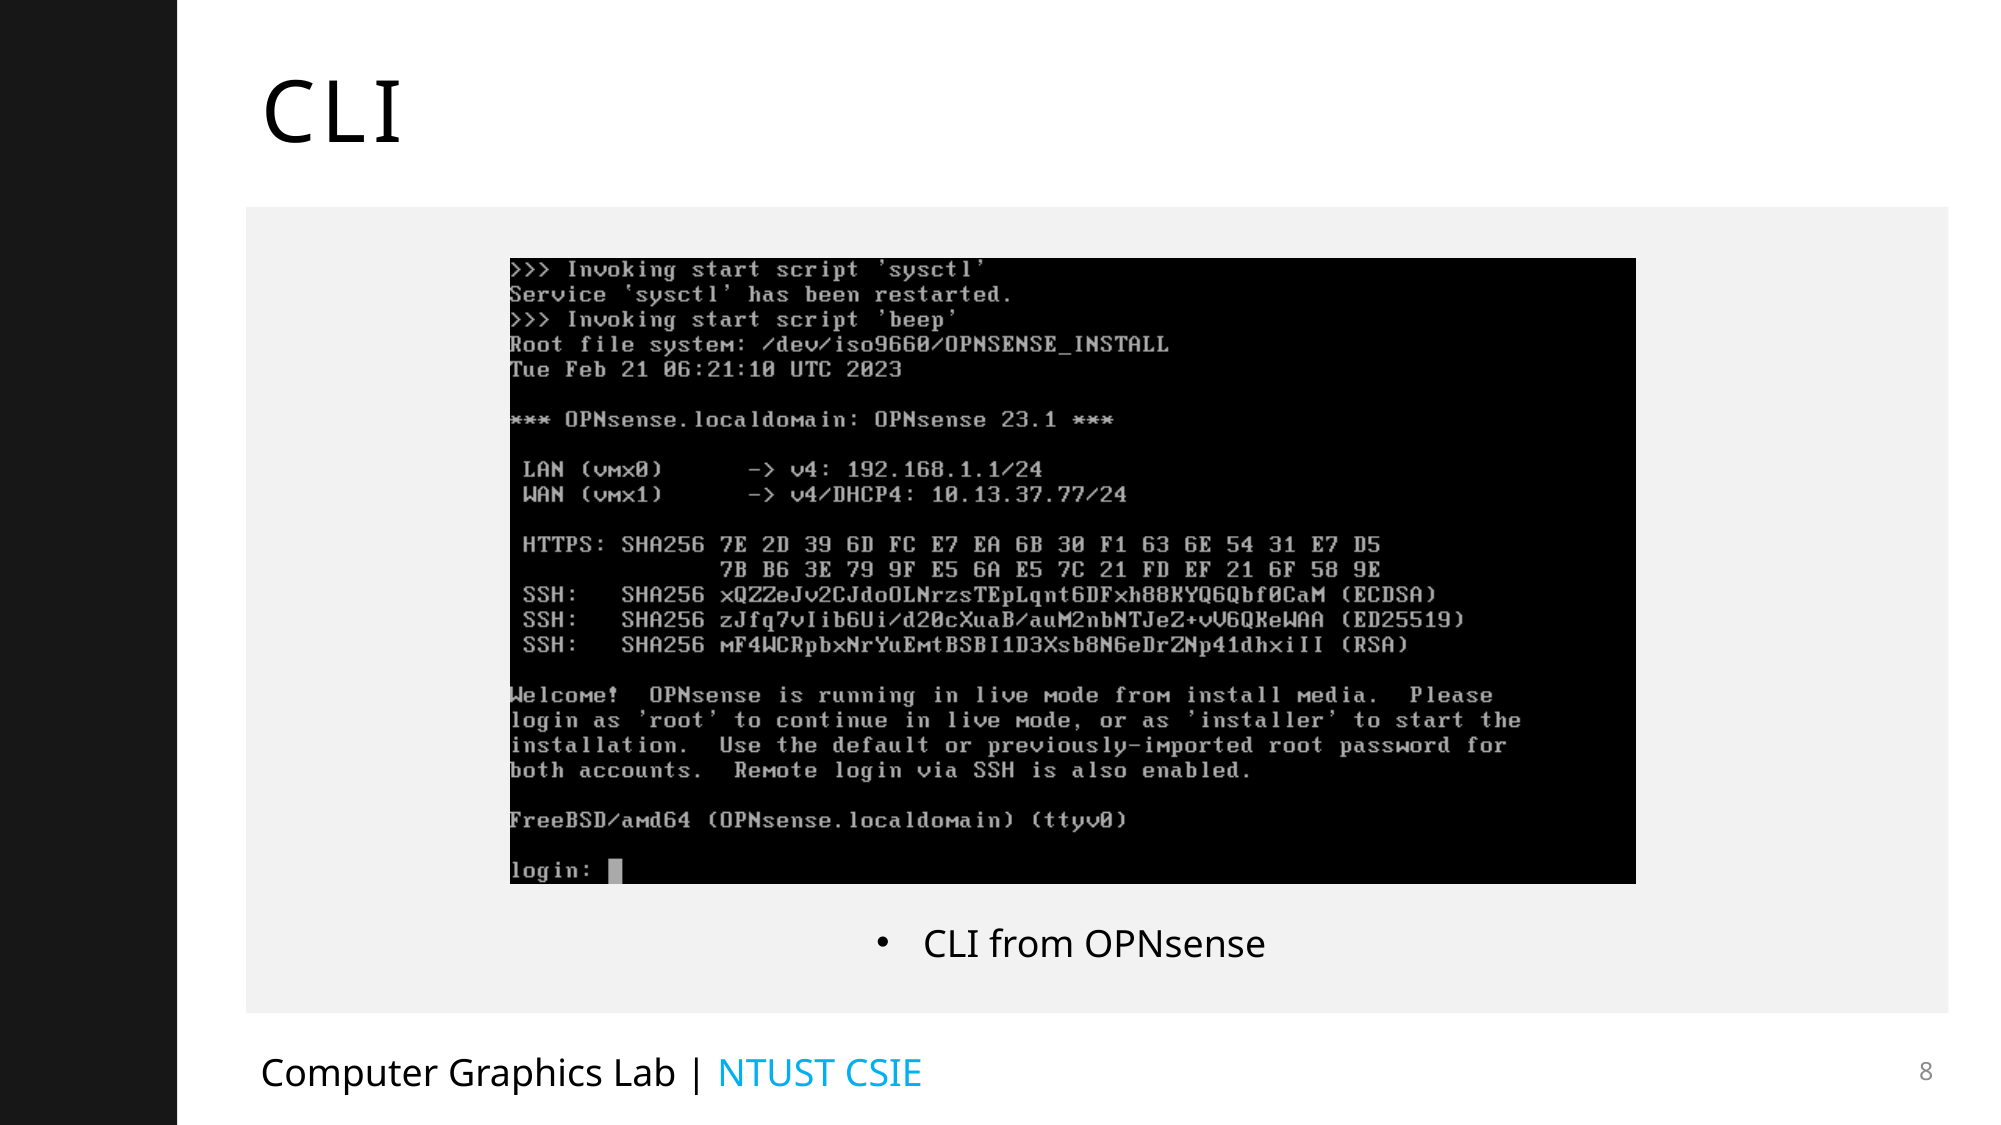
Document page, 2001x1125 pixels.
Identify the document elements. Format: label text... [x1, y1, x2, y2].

title CLI [246, 59, 1949, 169]
picture [510, 258, 1636, 884]
text_box CLI from OPNsense [510, 912, 1633, 972]
